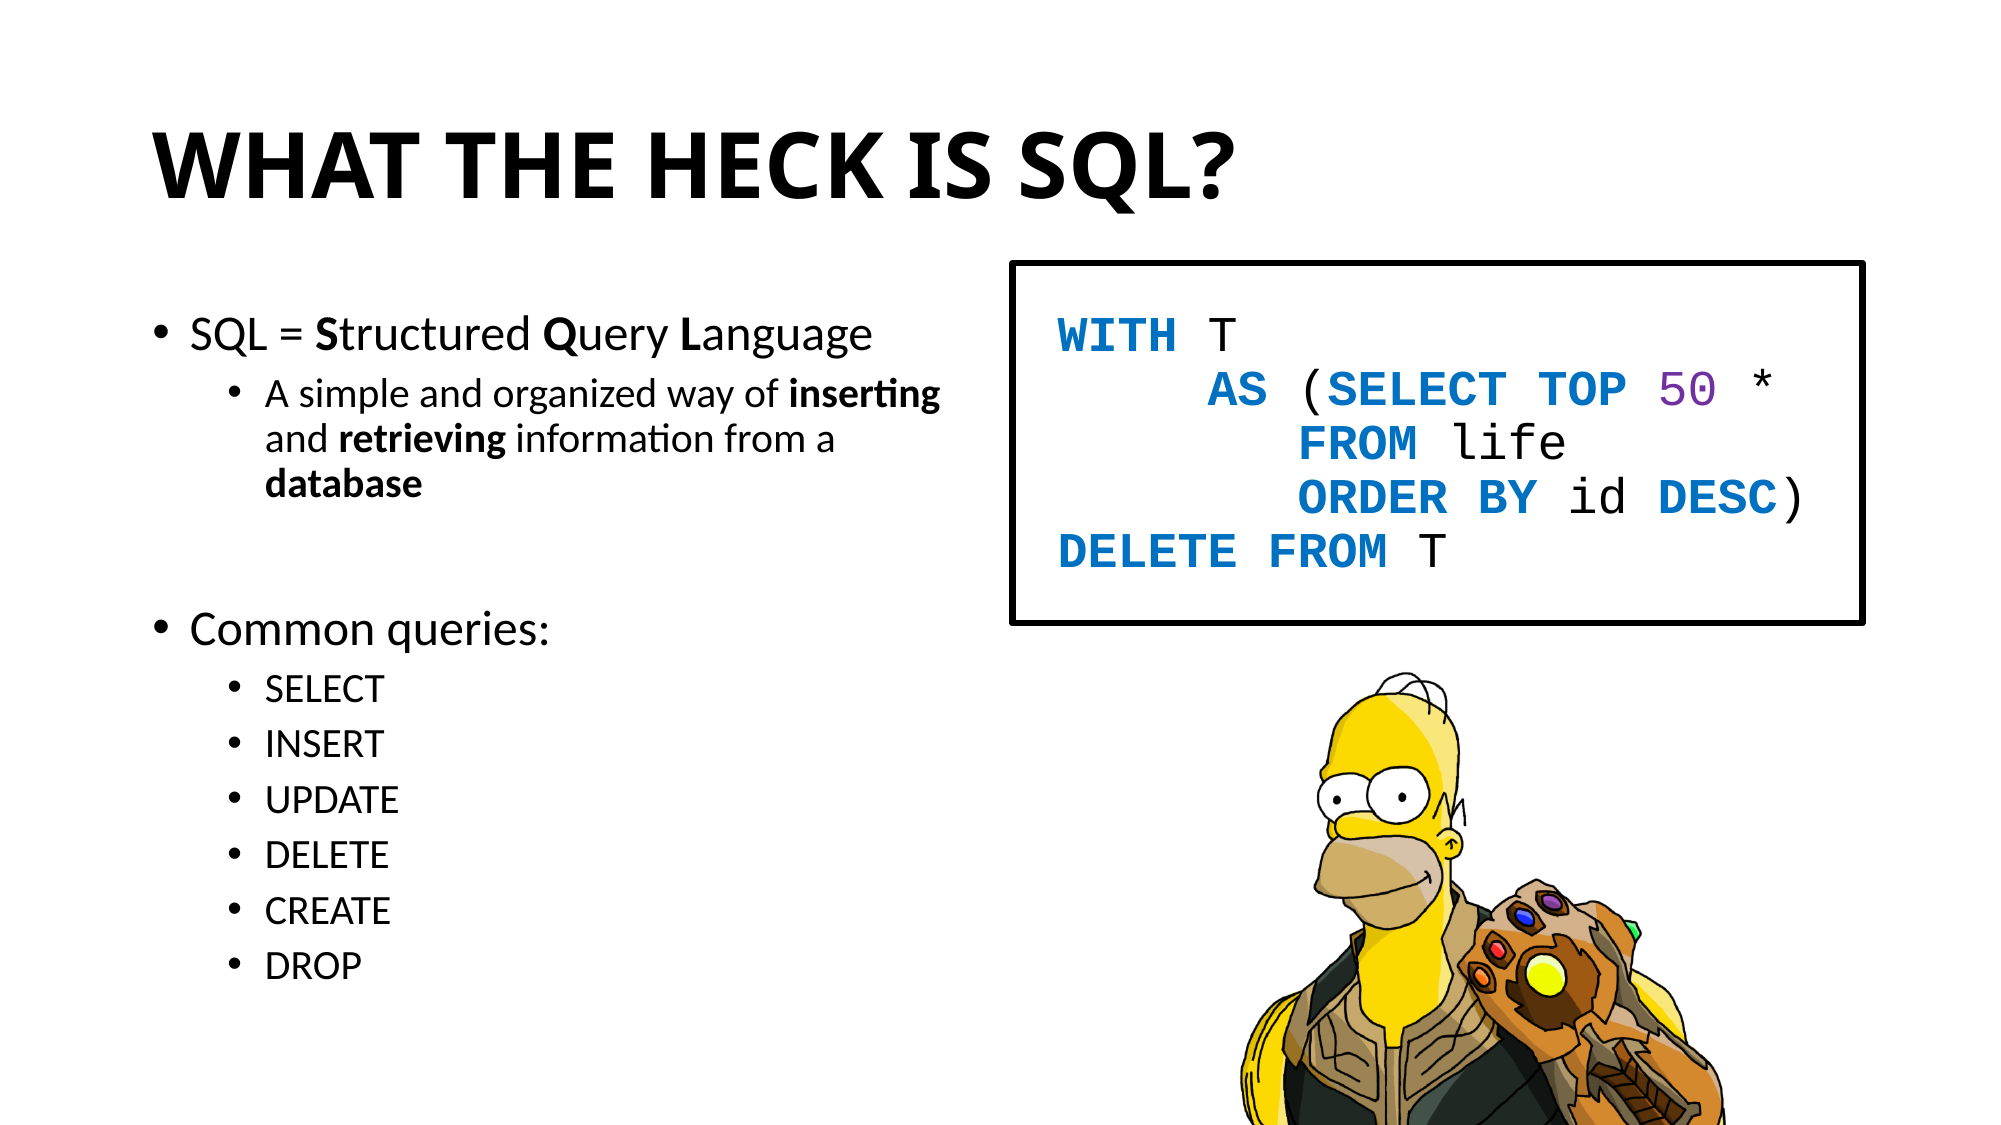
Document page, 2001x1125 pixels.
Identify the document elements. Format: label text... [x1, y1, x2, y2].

list WITH T AS (SELECT TOP 50 * FROM life ORDER BY id DESC) DELETE FROM T [1012, 263, 1863, 624]
title WHAT THE HECK IS SQL? [137, 59, 1863, 278]
picture [1214, 655, 1746, 1125]
list SQL = Structured Query Language A simple and organized way of inserting and retrieving information from a database Common queries: SELECT INSERT UPDATE DELETE CREATE DROP [137, 299, 988, 1014]
